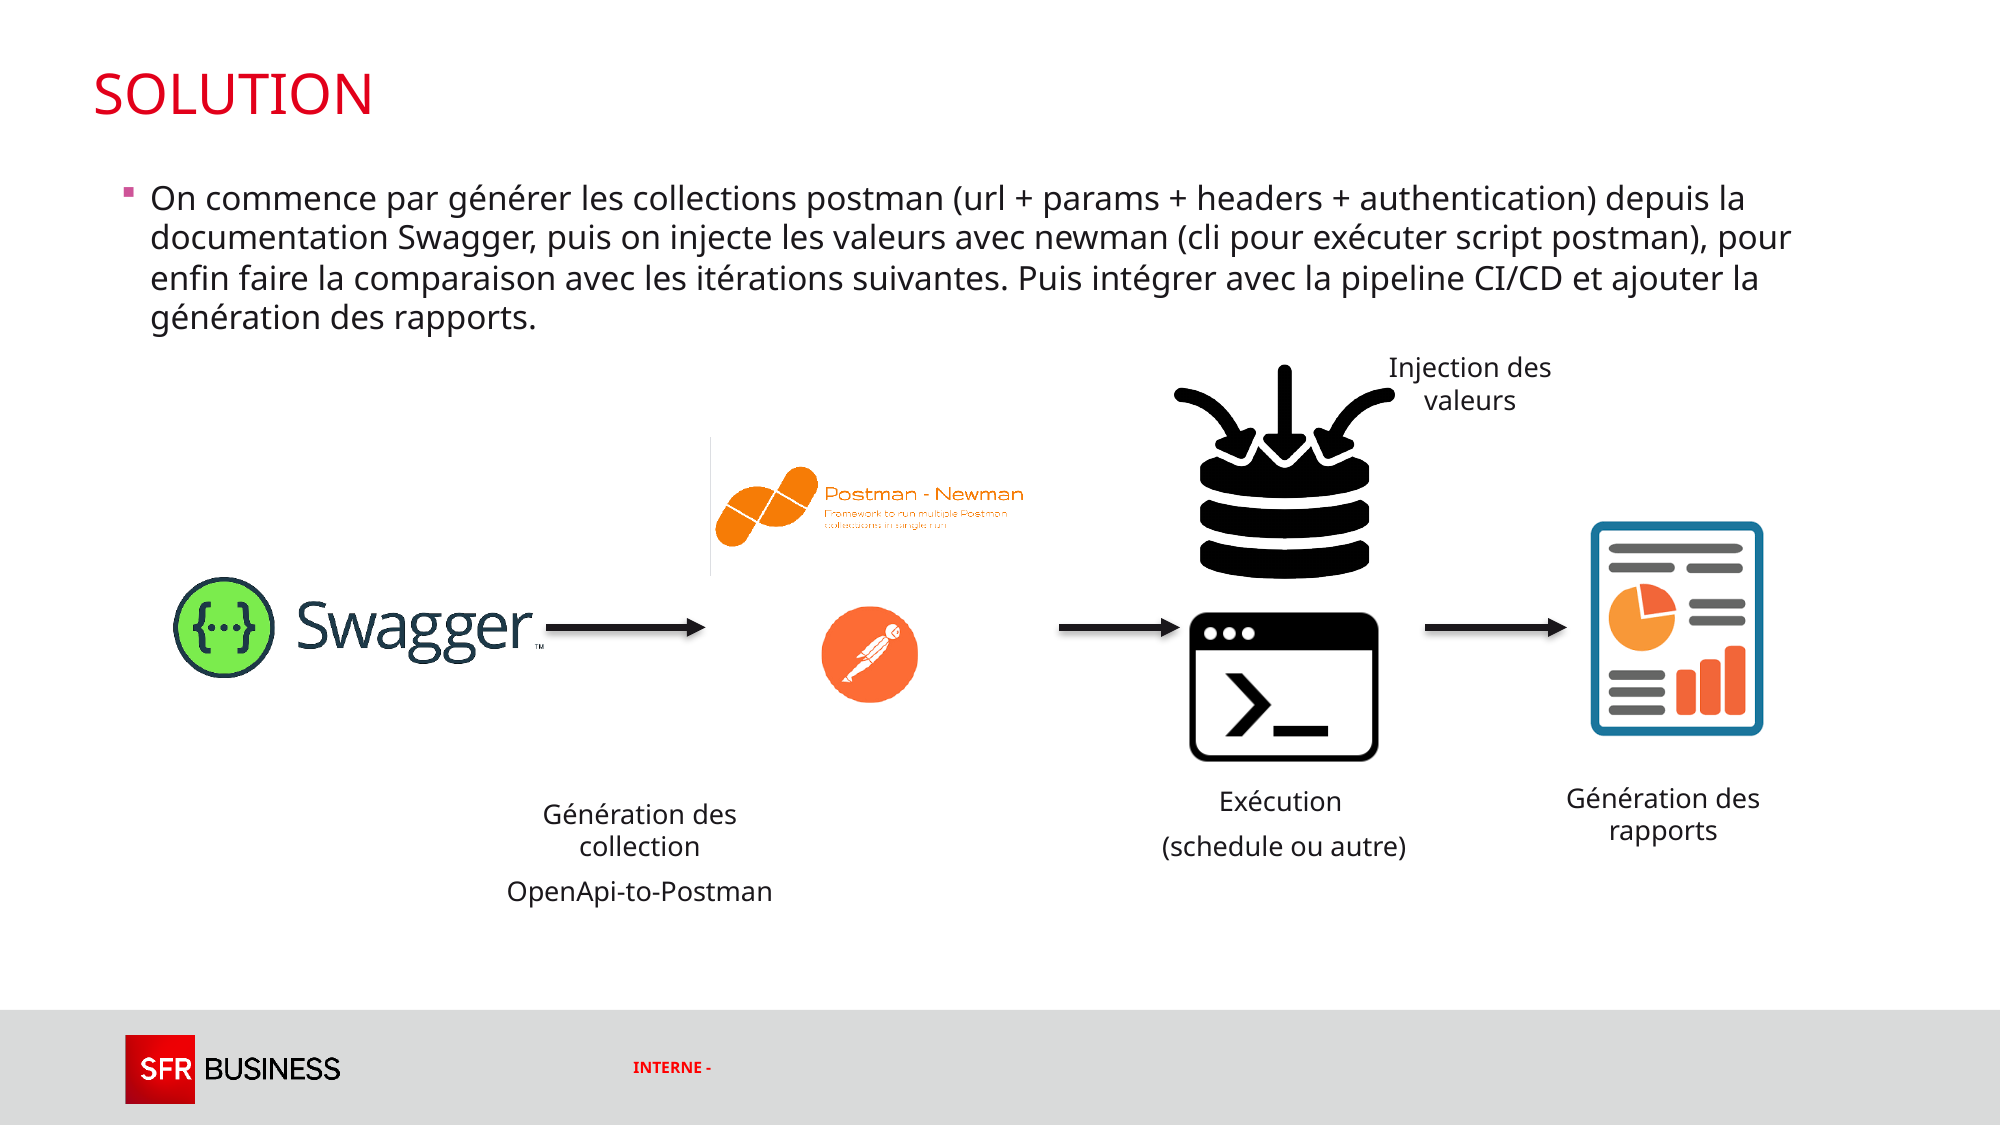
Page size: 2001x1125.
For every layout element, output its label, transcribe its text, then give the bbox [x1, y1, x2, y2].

title SOLUTION [93, 66, 1842, 131]
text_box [172, 361, 1789, 791]
list On commence par générer les collections postman (url + params + headers + authentication) depuis la documentation Swagger, puis on injecte les valeurs avec newman (cli pour exécuter script postman), pour enfin faire la comparaison avec les itérations suivantes. Puis intégrer avec la pipeline CI/CD et ajouter la génération des rapports. [121, 176, 1867, 348]
list Exécution (schedule ou autre) [1159, 802, 1410, 868]
picture [102, 1011, 362, 1125]
list Injection des valeurs [1354, 350, 1587, 361]
list Génération des collection OpenApi-to-Postman [500, 802, 779, 917]
list Génération des rapports [1538, 801, 1789, 852]
